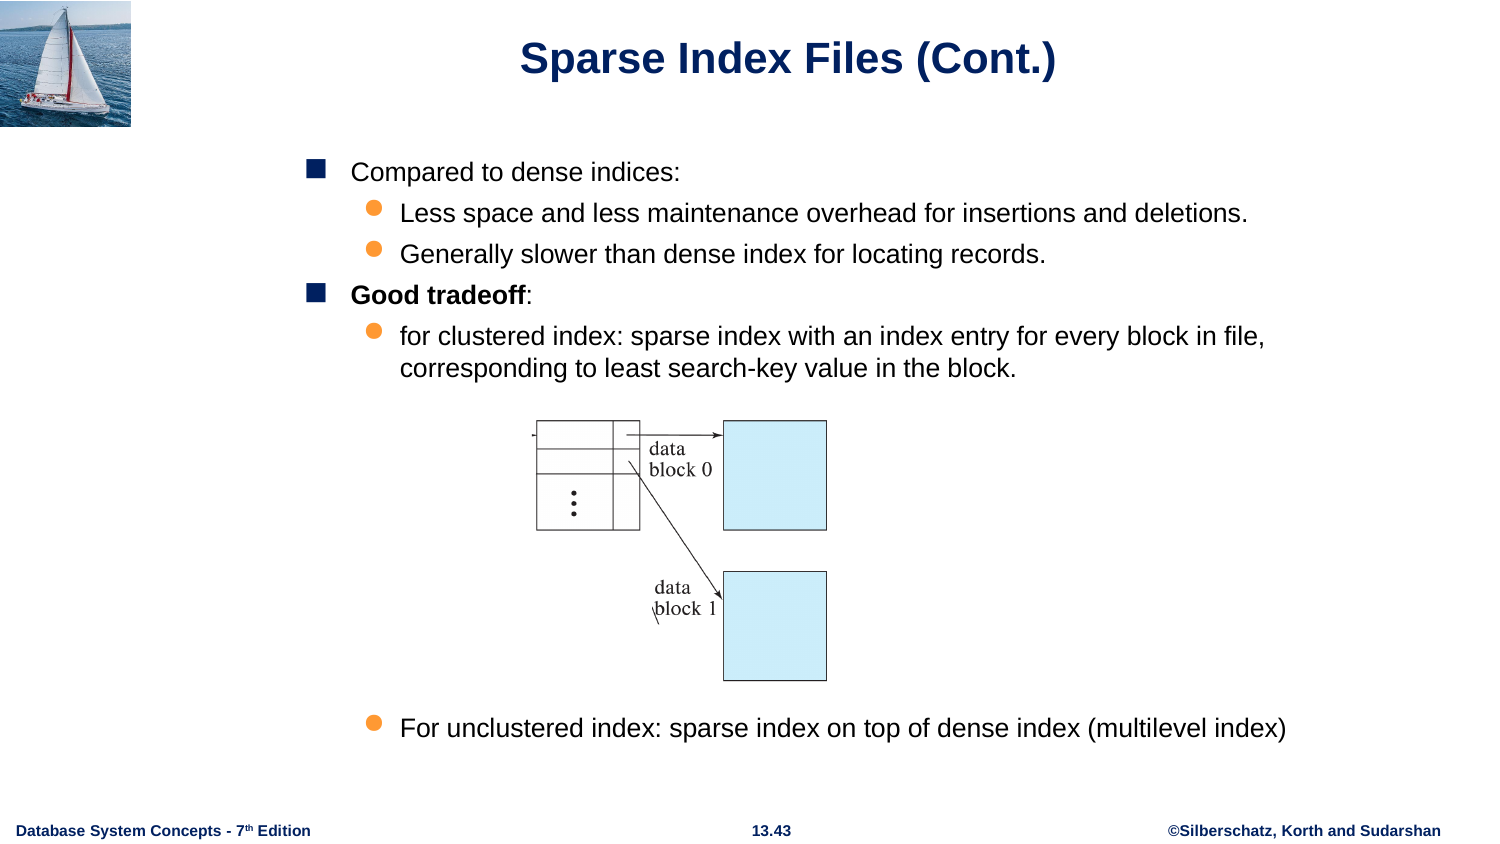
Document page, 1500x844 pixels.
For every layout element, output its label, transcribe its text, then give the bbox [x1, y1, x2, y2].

picture [0, 1, 131, 127]
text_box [524, 419, 834, 696]
list Compared to dense indices: Less space and less maintenance overhead for insertions and deletions. Generally slower than dense index for locating records. Good tradeoff: for clustered index: sparse index with an index entry for every block in file, corresponding to least search-key value in the block. For unclustered index: sparse index on top of dense index (multilevel index) [293, 146, 1313, 786]
title Sparse Index Files (Cont.) [125, 14, 1452, 90]
